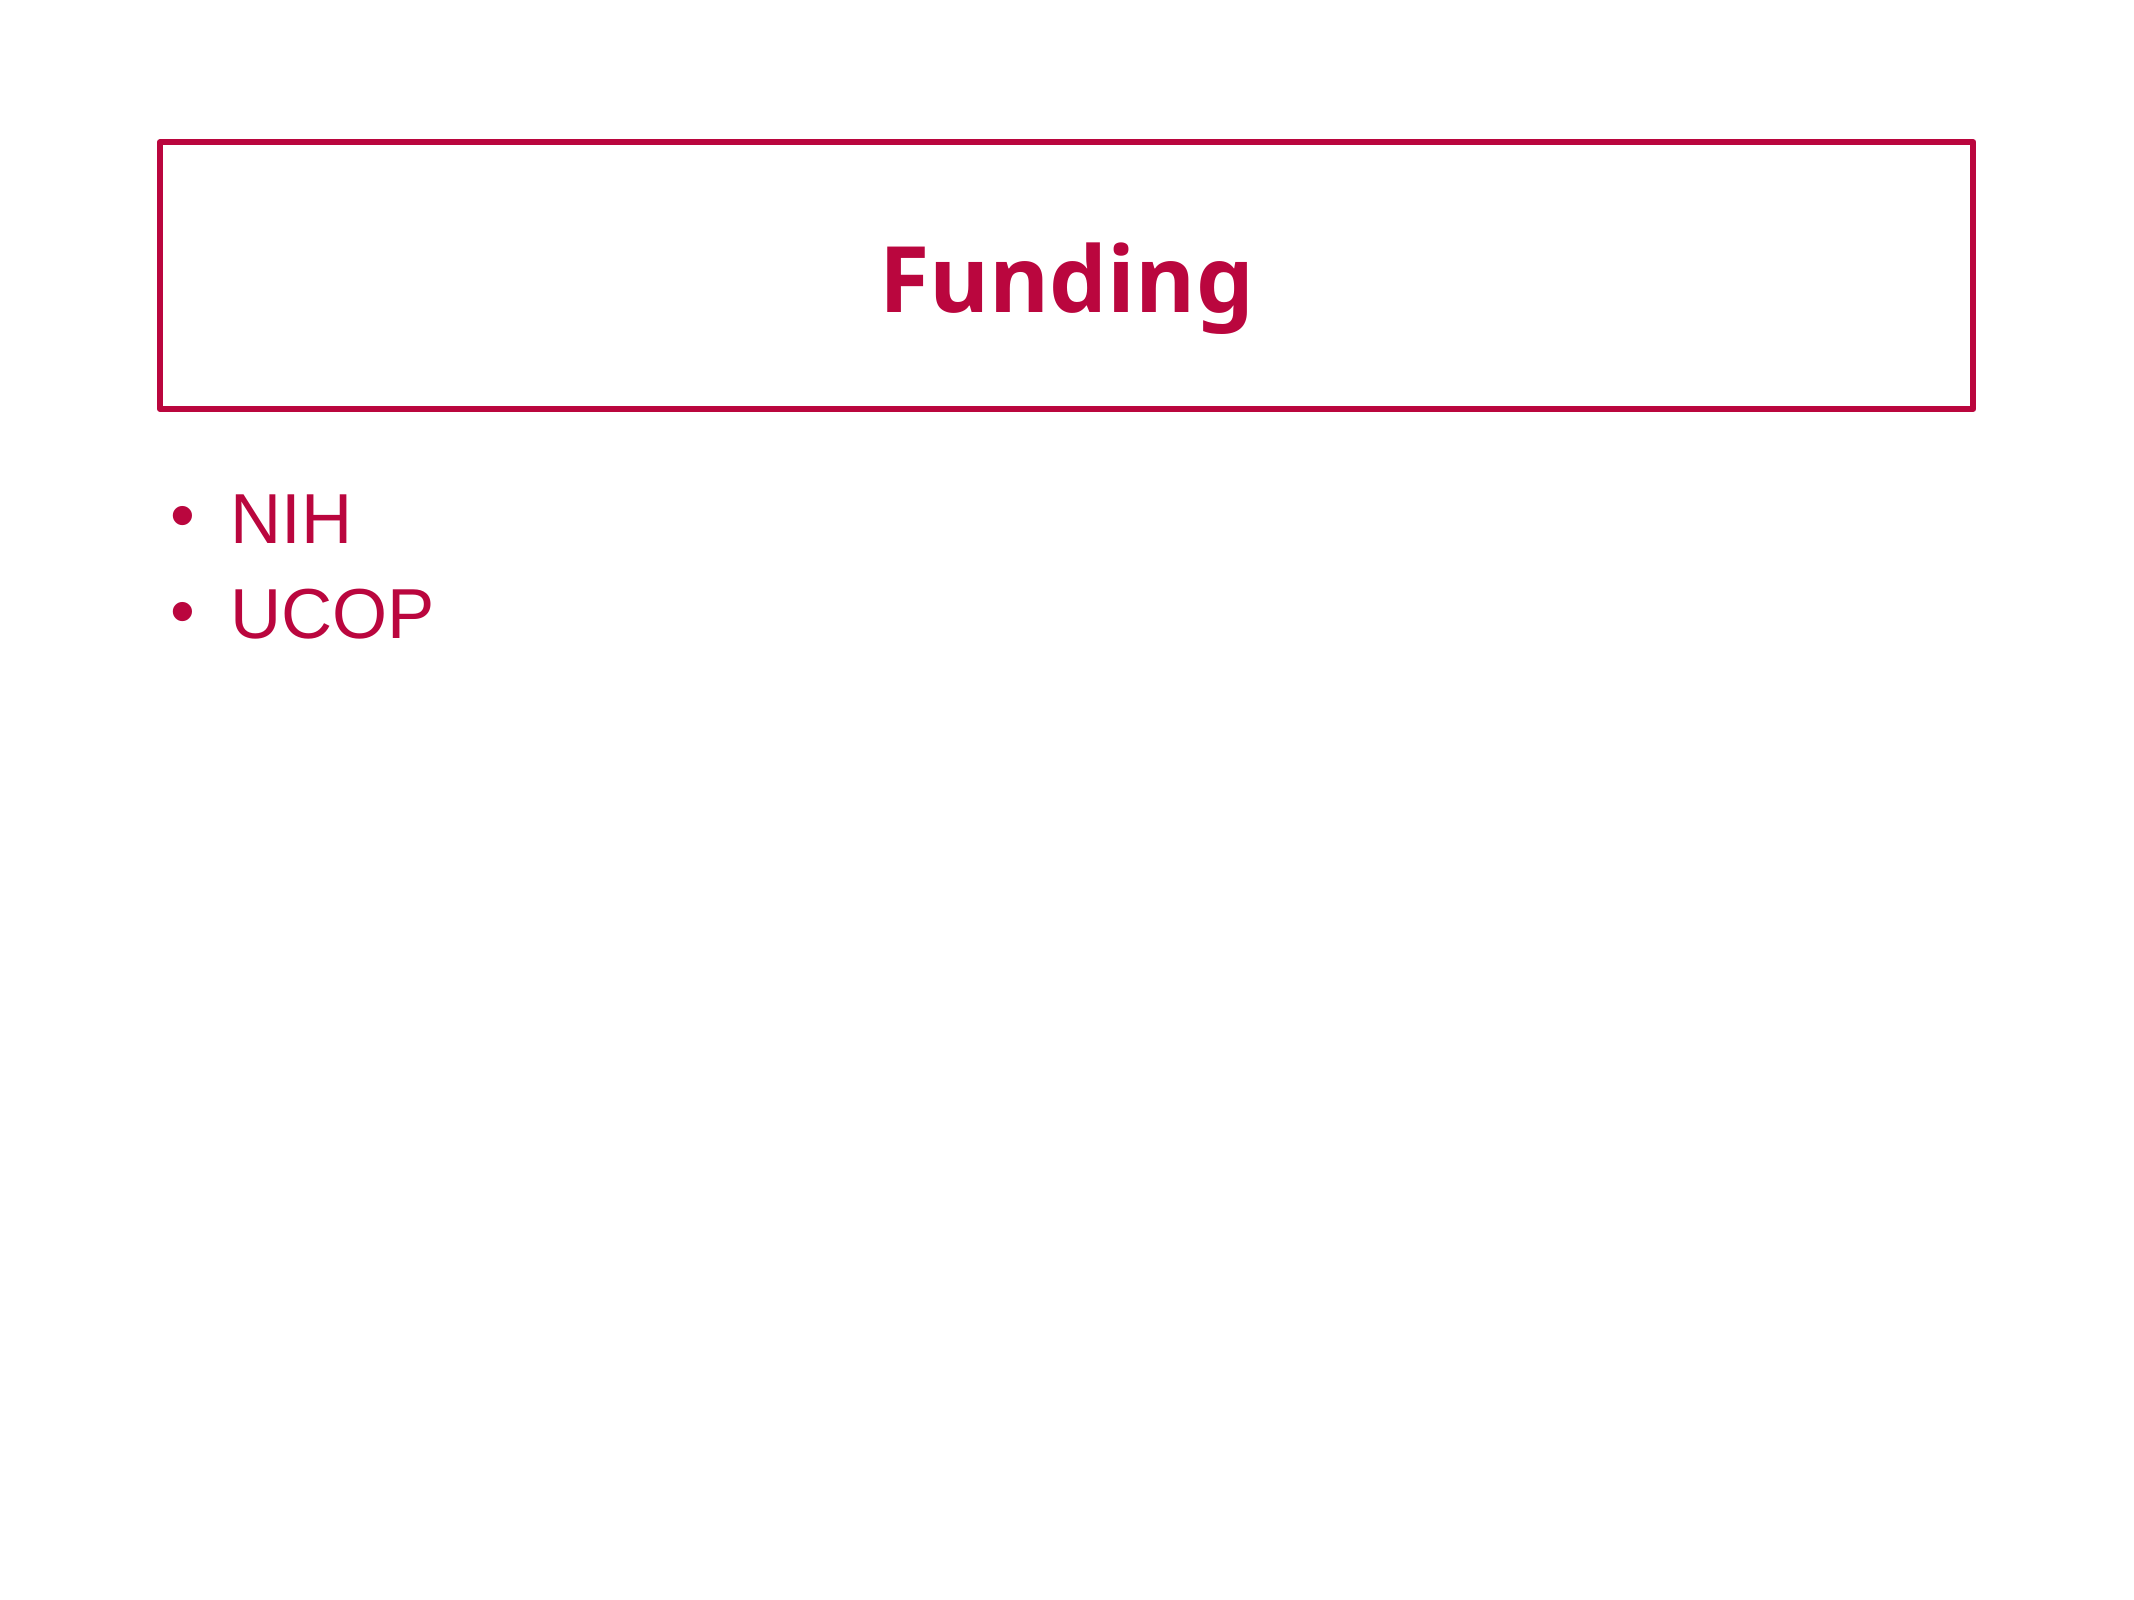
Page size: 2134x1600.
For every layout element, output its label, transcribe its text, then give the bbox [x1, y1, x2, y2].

list NIH UCOP [159, 461, 1974, 1423]
title Funding [159, 141, 1974, 410]
